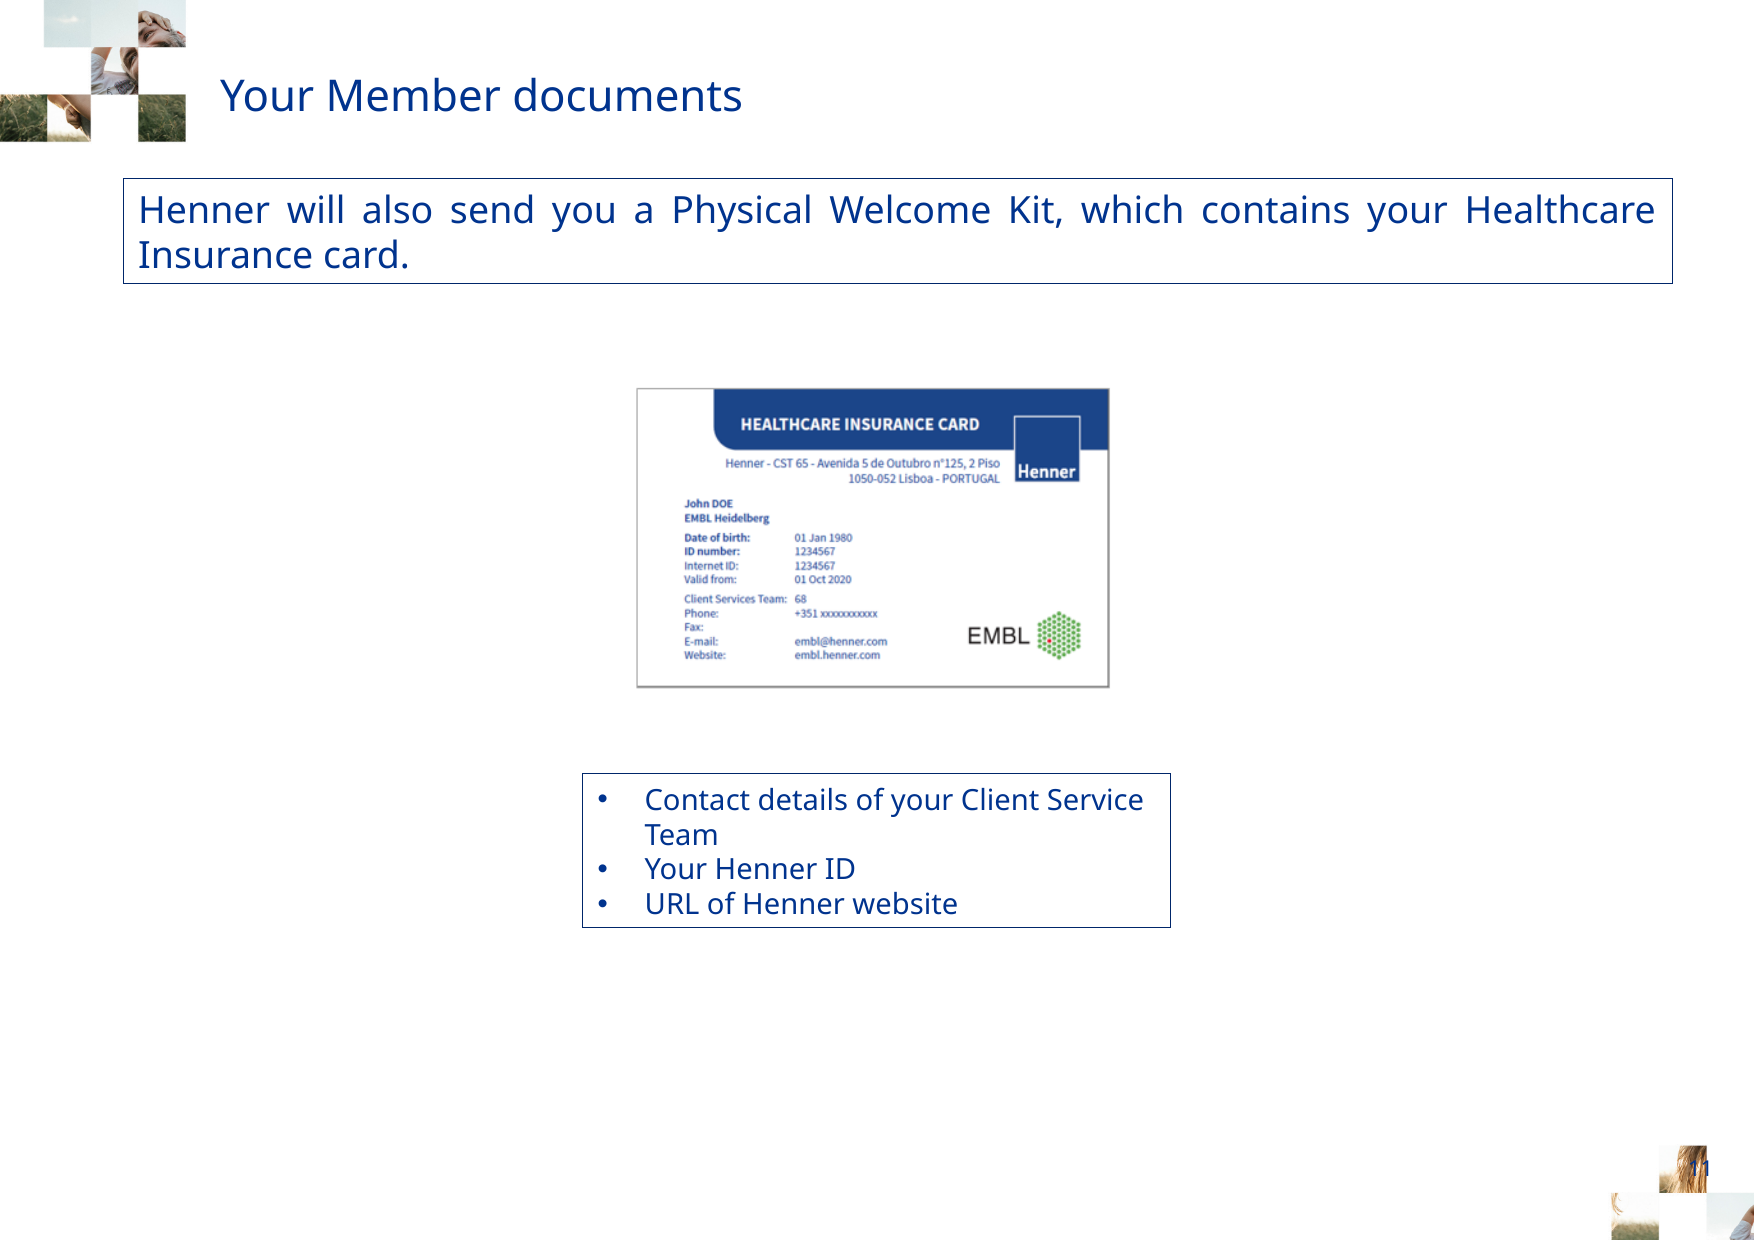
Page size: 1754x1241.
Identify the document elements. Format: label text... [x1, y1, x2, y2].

text_box Contact details of your Client Service Team Your Henner ID URL of Henner website [582, 773, 1171, 928]
picture [0, 0, 1754, 1240]
text_box Your Member documents [190, 47, 1694, 140]
text_box Henner will also send you a Physical Welcome Kit, which contains your Healthcare Insurance card. [123, 178, 1673, 284]
